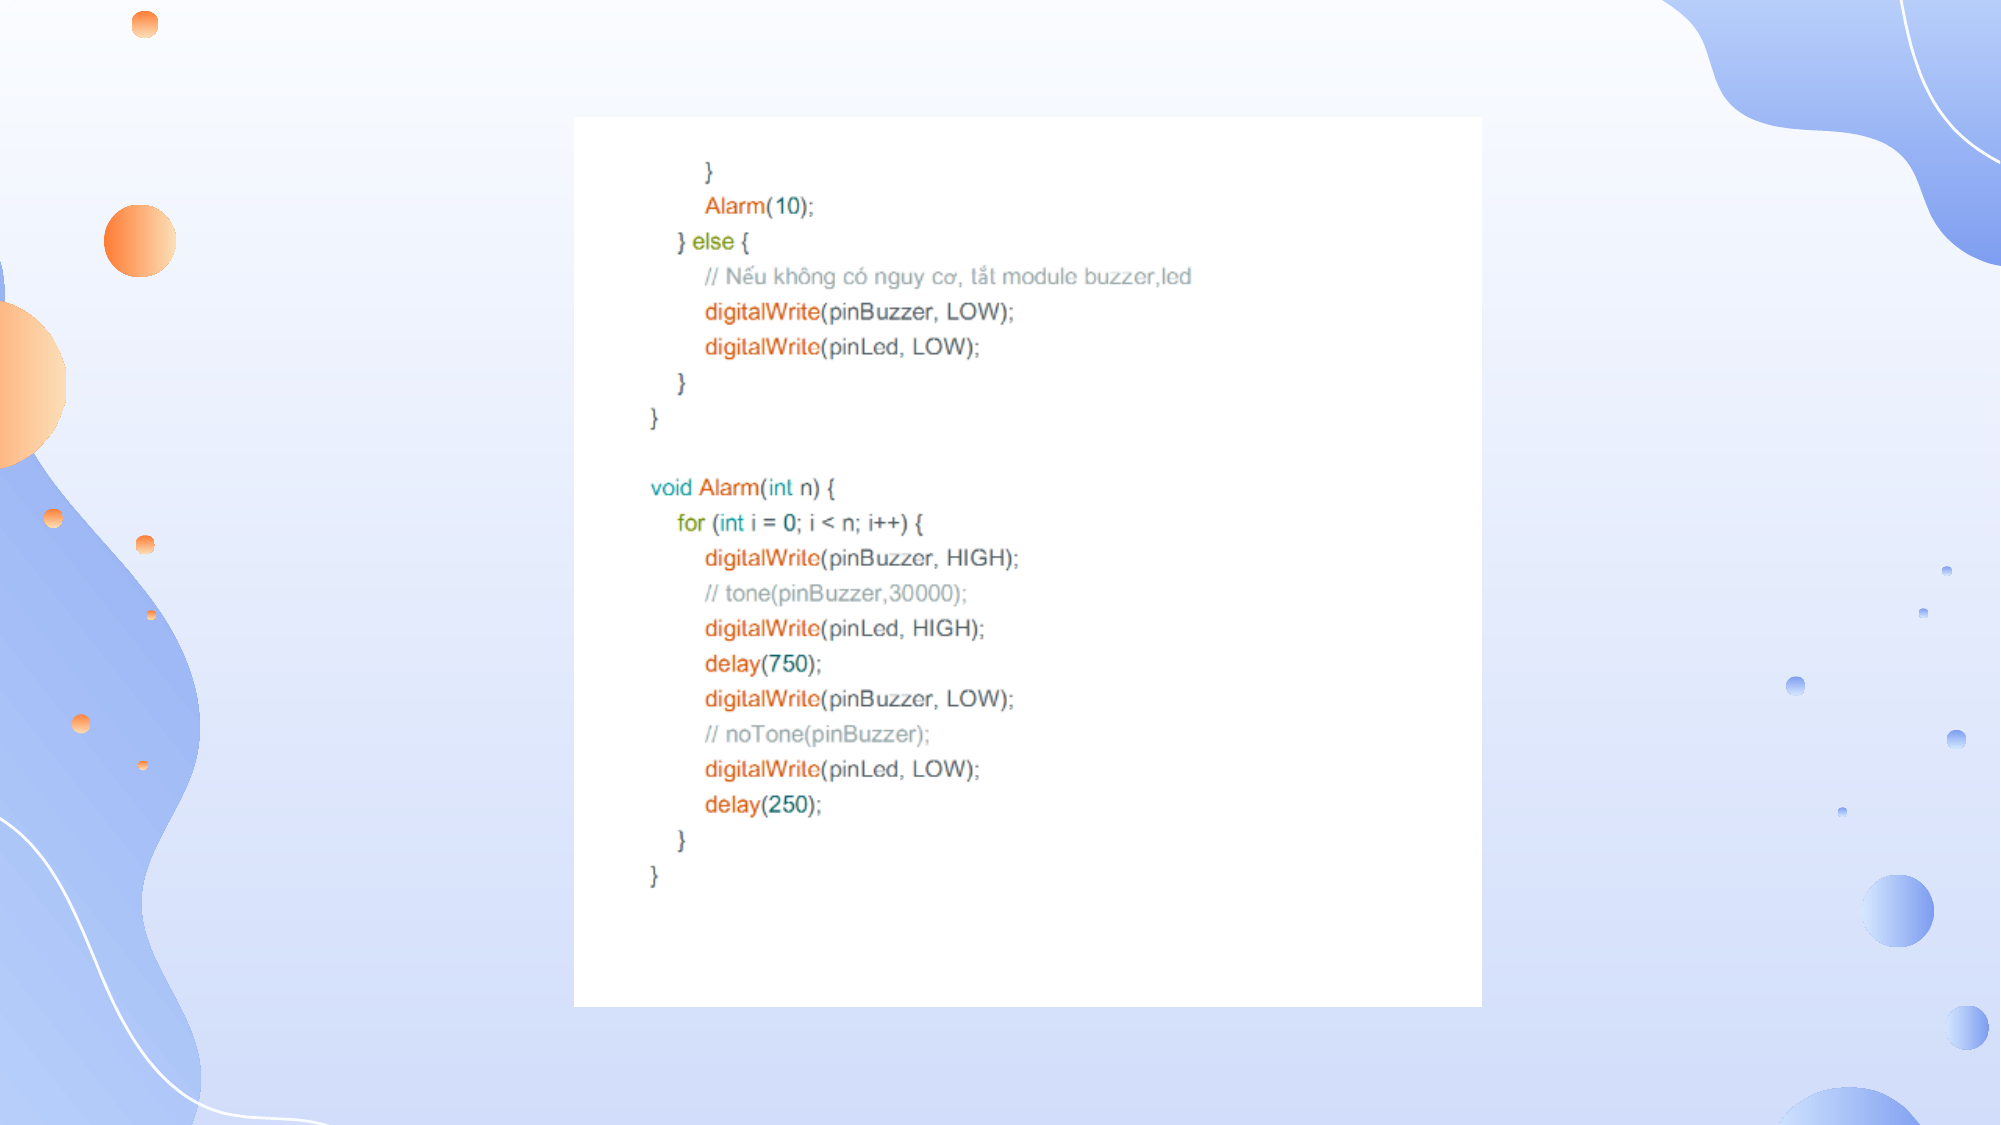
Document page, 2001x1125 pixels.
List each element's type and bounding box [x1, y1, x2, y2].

picture [573, 117, 1483, 1008]
